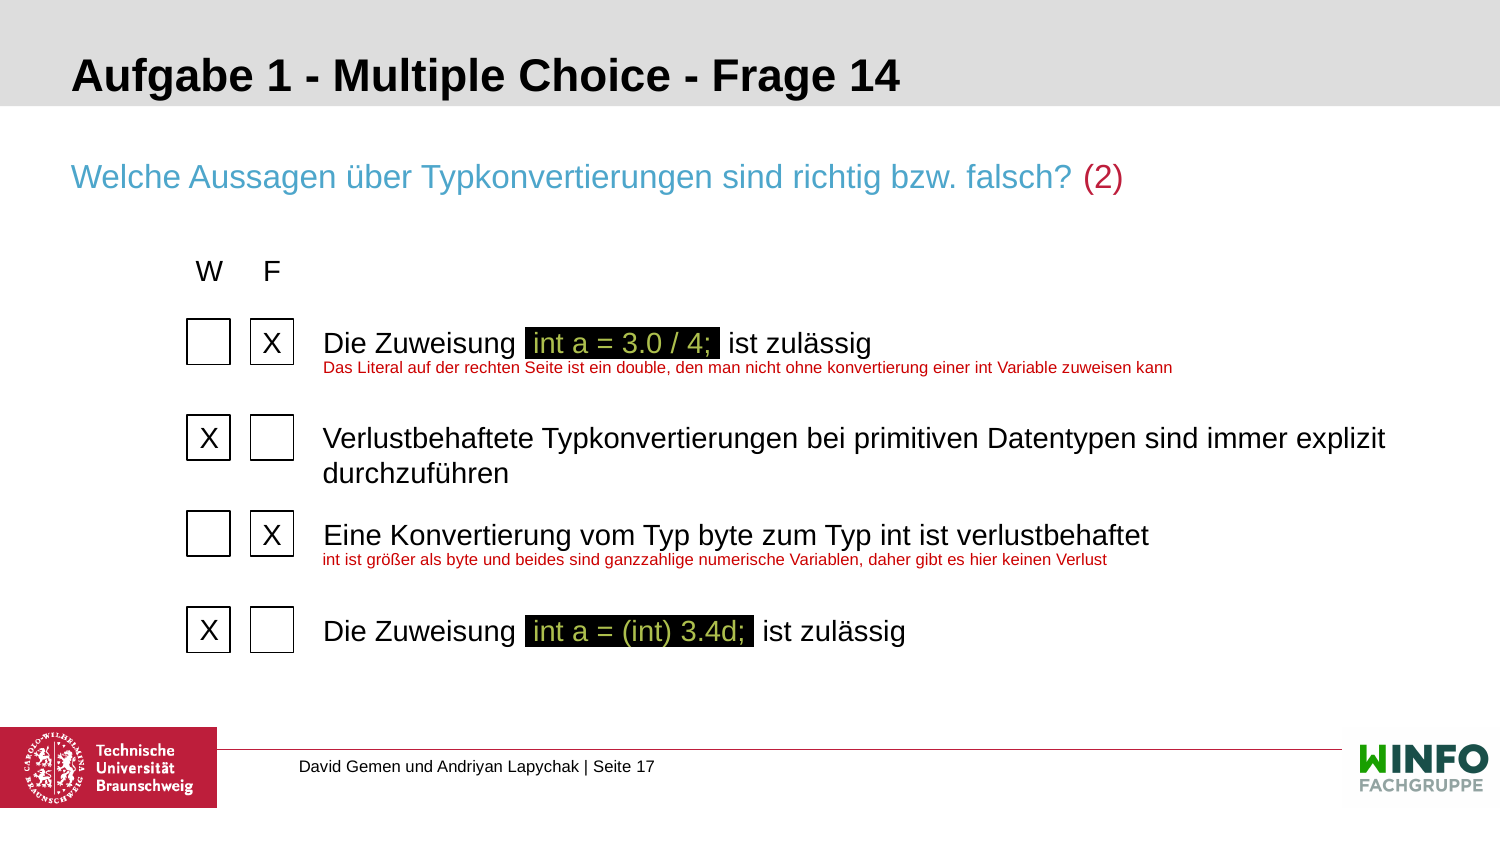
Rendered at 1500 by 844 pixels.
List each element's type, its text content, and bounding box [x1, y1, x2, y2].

text_box Verlustbehaftete Typkonvertierungen bei primitiven Datentypen sind immer explizit durchzuführen [307, 404, 1403, 505]
text_box X [244, 308, 300, 374]
list Welche Aussagen über Typkonvertierungen sind richtig bzw. falsch? (2) [70, 155, 1445, 206]
text_box [250, 414, 294, 460]
text_box X [182, 404, 237, 470]
text_box X [182, 596, 237, 662]
text_box int ist größer als byte und beides sind ganzzahlige numerische Variablen, daher gibt es hier keinen Verlust [307, 539, 1192, 580]
text_box [187, 319, 231, 365]
text_box X [244, 500, 300, 566]
text_box W [178, 237, 240, 303]
text_box [187, 511, 231, 557]
text_box Die Zuweisung int a = 3.0 / 4; ist zulässig [308, 308, 1324, 374]
title Aufgabe 1 - Multiple Choice - Frage 14 [70, 13, 1445, 101]
text_box F [241, 237, 303, 303]
text_box [250, 607, 294, 653]
text_box Die Zuweisung int a = (int) 3.4d; ist zulässig [308, 596, 1350, 662]
picture [0, 727, 217, 808]
text_box Eine Konvertierung vom Typ byte zum Typ int ist verlustbehaftet [308, 500, 1409, 566]
text_box Das Literal auf der rechten Seite ist ein double, den man nicht ohne konvertierung einer int Variable zuweisen kann [308, 346, 1217, 387]
picture [1342, 727, 1500, 808]
